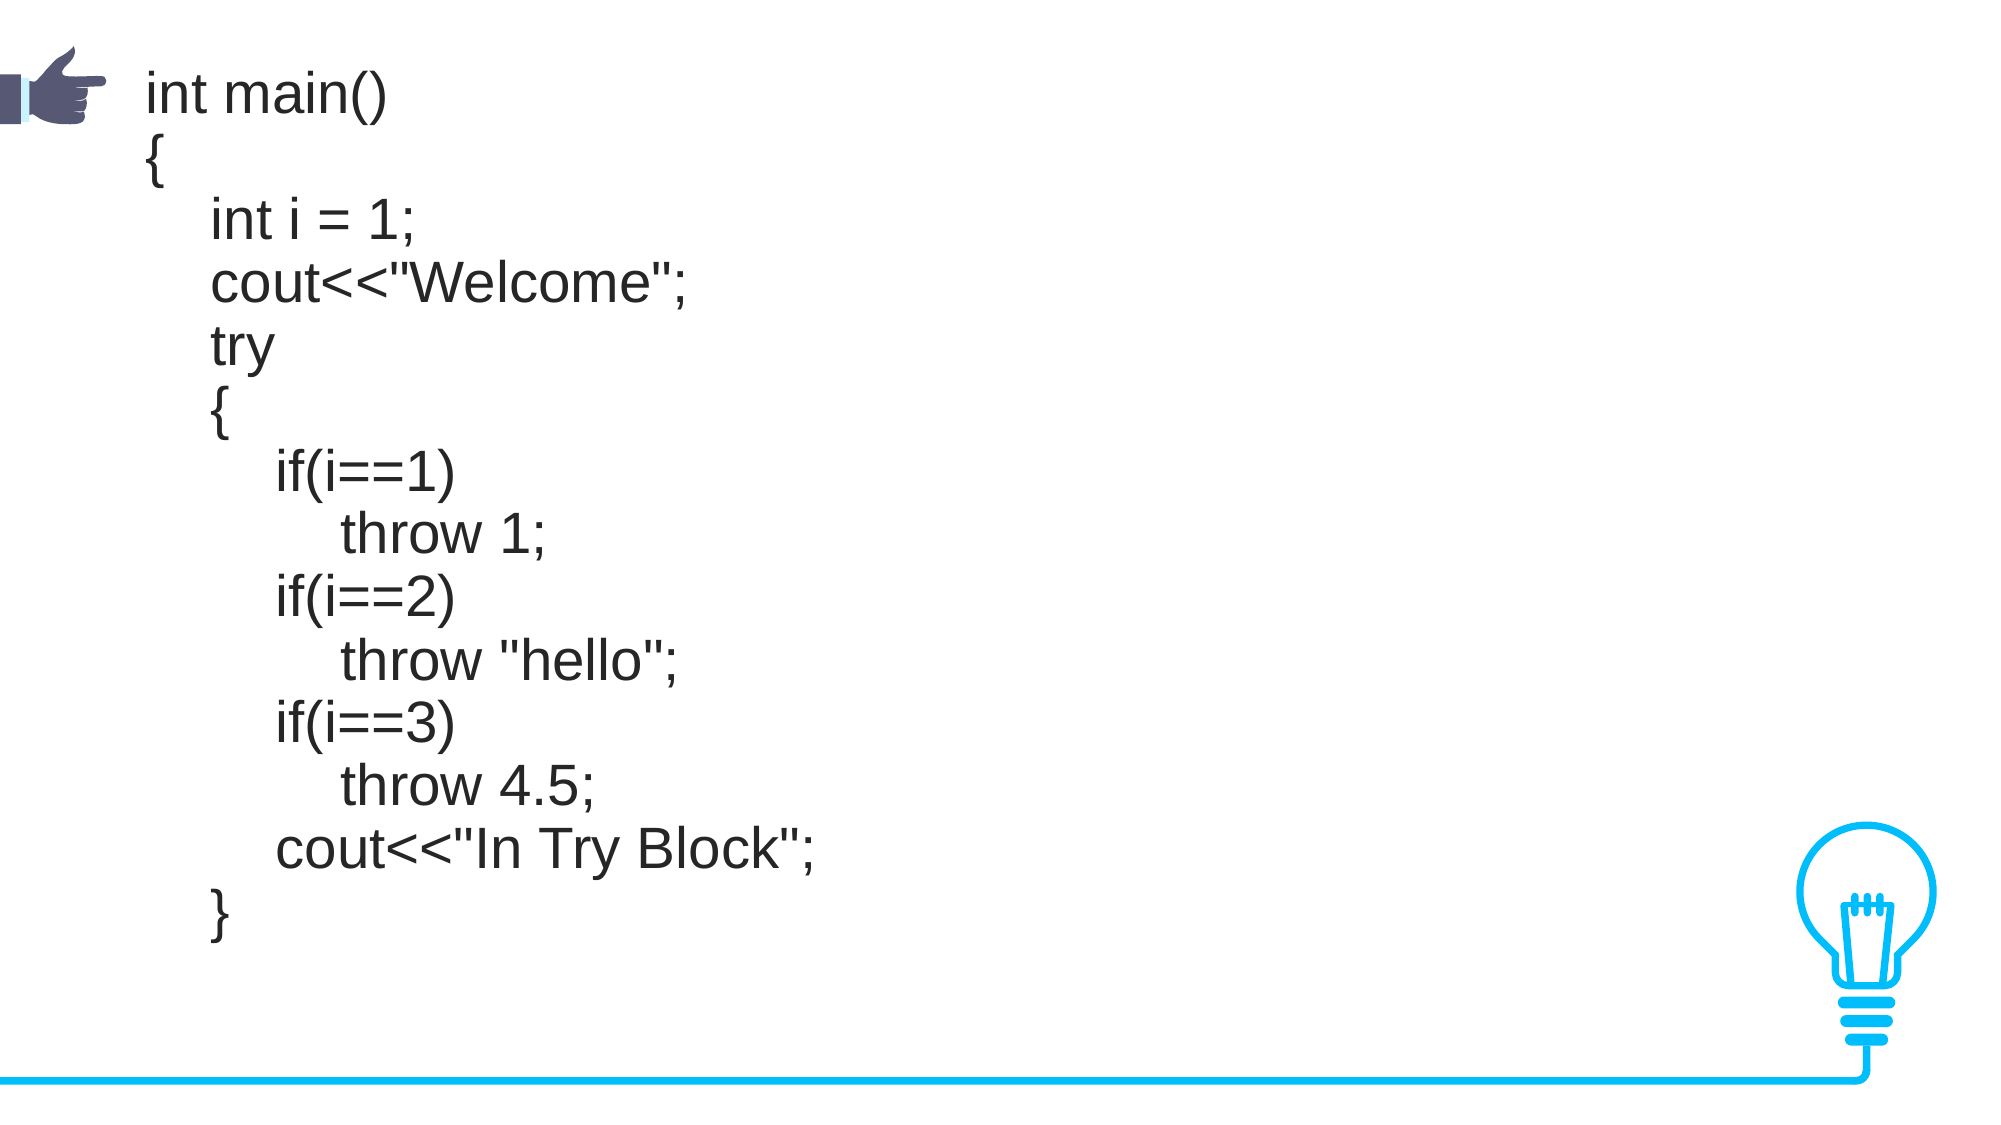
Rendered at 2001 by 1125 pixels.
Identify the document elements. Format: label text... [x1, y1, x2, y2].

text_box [0, 46, 107, 125]
list int main() { int i = 1; cout<<"Welcome"; try { if(i==1) throw 1; if(i==2) throw "hello"; if(i==3) throw 4.5; cout<<"In Try Block"; } [130, 46, 1927, 962]
